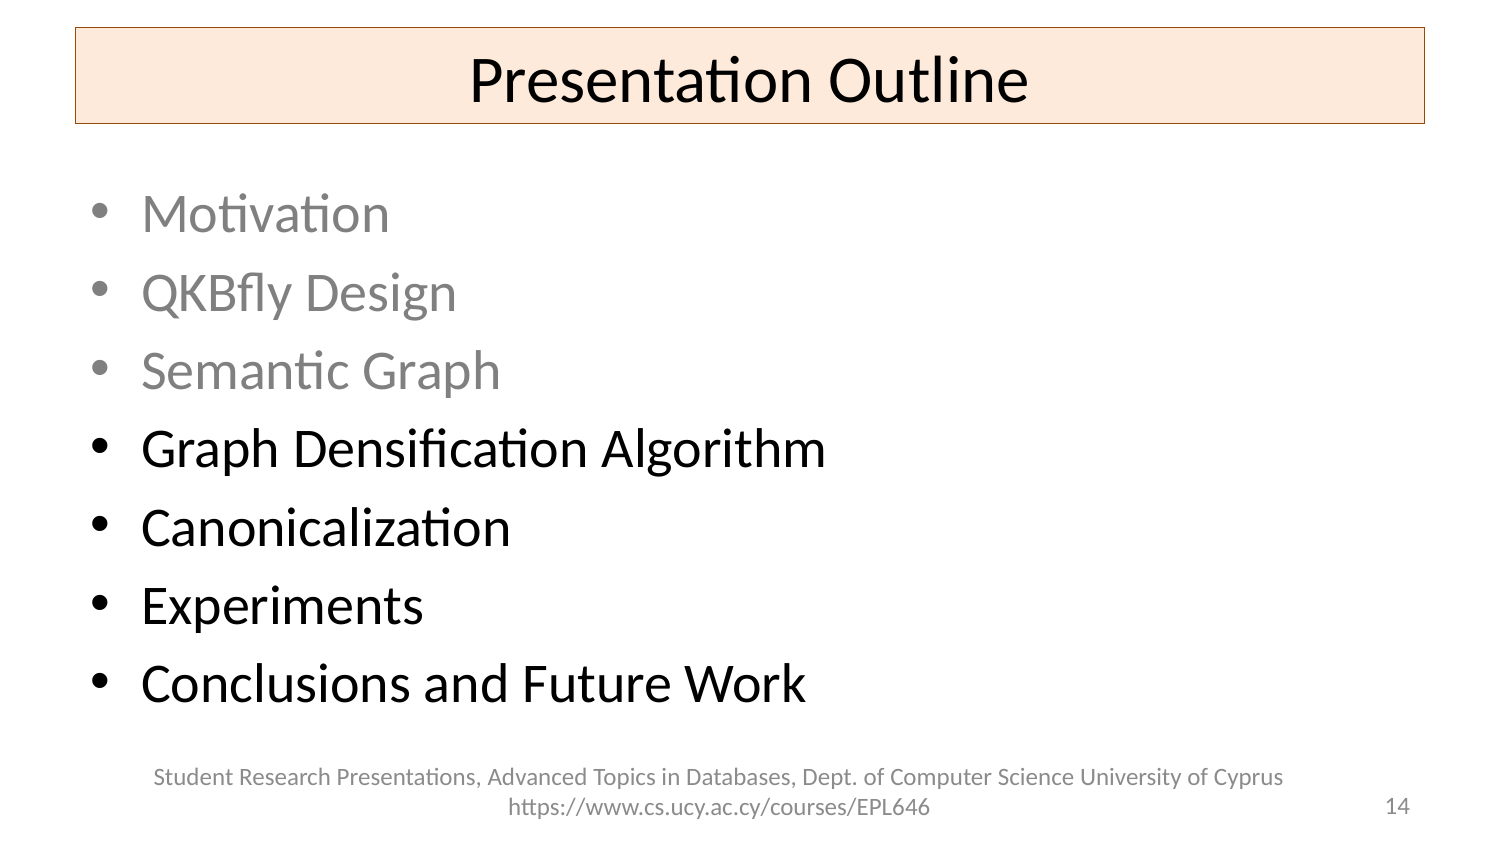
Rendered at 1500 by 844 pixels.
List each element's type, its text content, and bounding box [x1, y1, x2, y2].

list Motivation QKBﬂy Design Semantic Graph Graph Densification Algorithm Canonicalization Experiments Conclusions and Future Work [75, 169, 1425, 726]
footer Student Research Presentations, Advanced Topics in Databases, Dept. of Computer Science University of Cyprus https://www.cs.ucy.ac.cy/courses/EPL646 [75, 753, 1365, 827]
title Presentation Outline [75, 27, 1425, 124]
slide_number 14 [1074, 782, 1425, 827]
